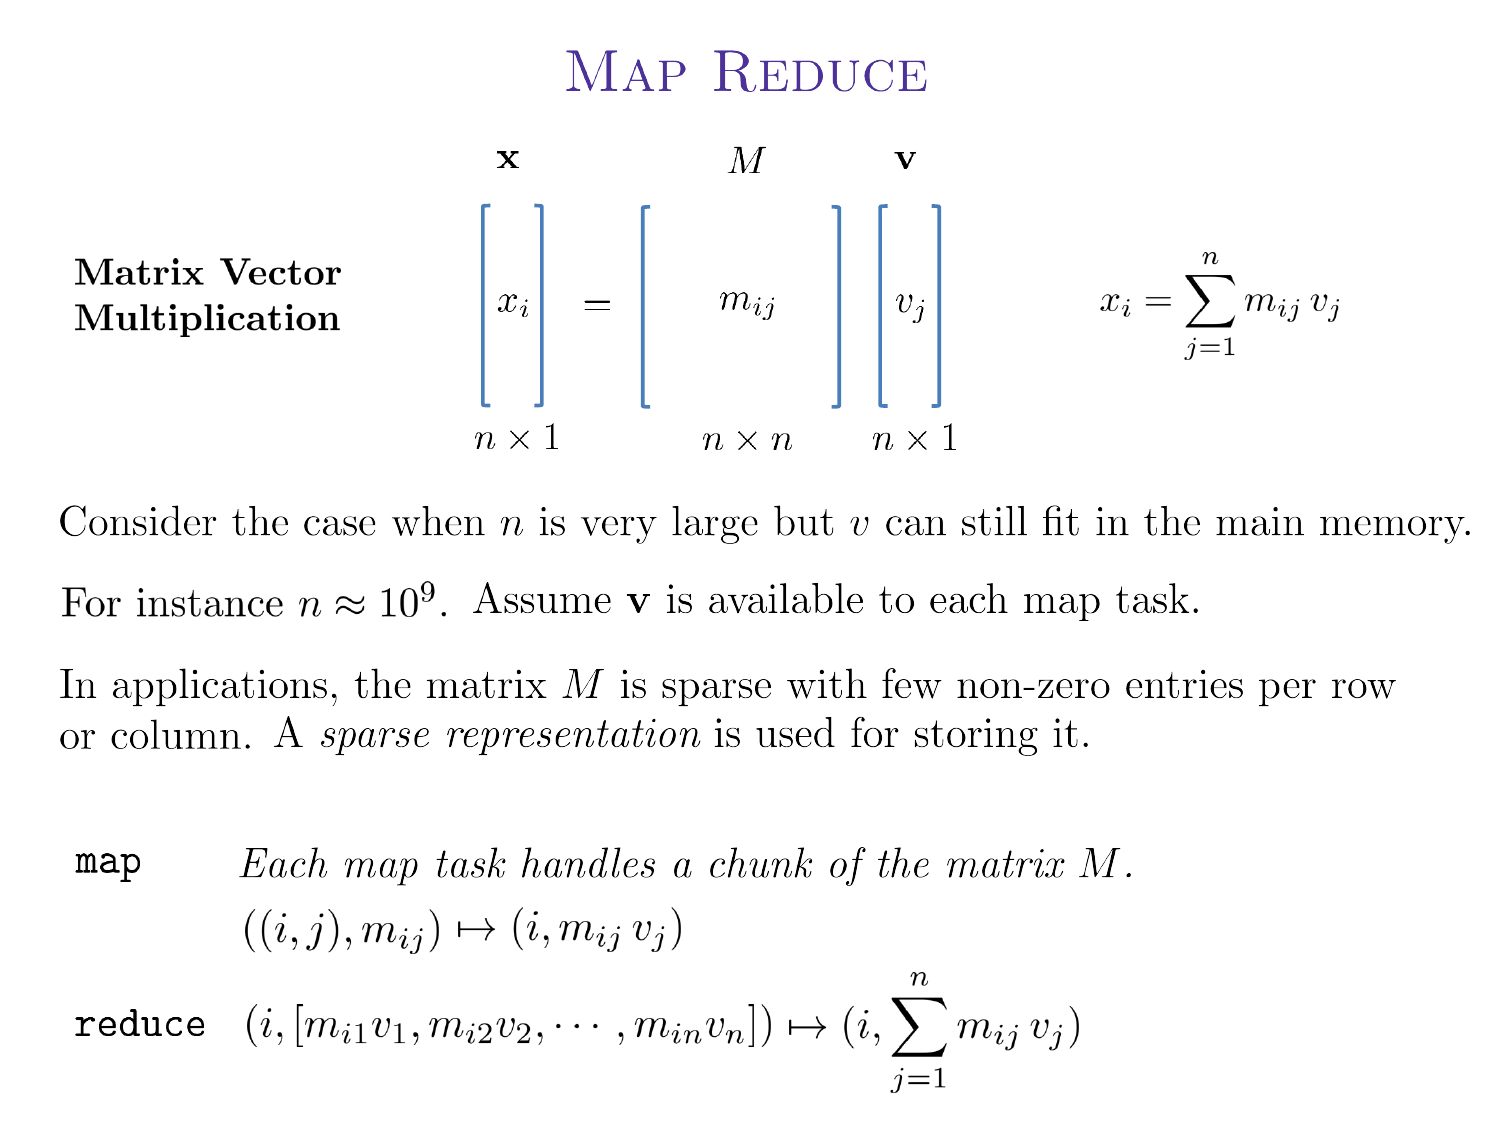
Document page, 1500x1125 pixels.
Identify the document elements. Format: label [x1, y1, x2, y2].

picture [497, 294, 528, 318]
text_box [534, 204, 543, 407]
picture [727, 146, 766, 173]
picture [894, 294, 925, 323]
picture [893, 151, 916, 169]
picture [719, 291, 775, 321]
picture [60, 668, 1396, 756]
picture [584, 300, 610, 310]
picture [702, 431, 792, 451]
picture [239, 847, 1131, 886]
picture [872, 423, 956, 450]
picture [457, 907, 681, 952]
text_box [831, 206, 840, 408]
picture [62, 581, 447, 618]
picture [60, 505, 1471, 544]
text_box [641, 206, 651, 408]
picture [565, 50, 927, 92]
picture [1099, 251, 1339, 360]
picture [75, 1009, 204, 1036]
picture [472, 582, 1198, 622]
picture [74, 258, 342, 337]
picture [247, 1004, 771, 1047]
picture [789, 972, 1079, 1093]
text_box [482, 204, 491, 407]
text_box [931, 205, 940, 407]
picture [496, 150, 519, 168]
picture [474, 423, 559, 449]
text_box [879, 205, 888, 407]
picture [74, 853, 140, 882]
picture [245, 909, 439, 954]
